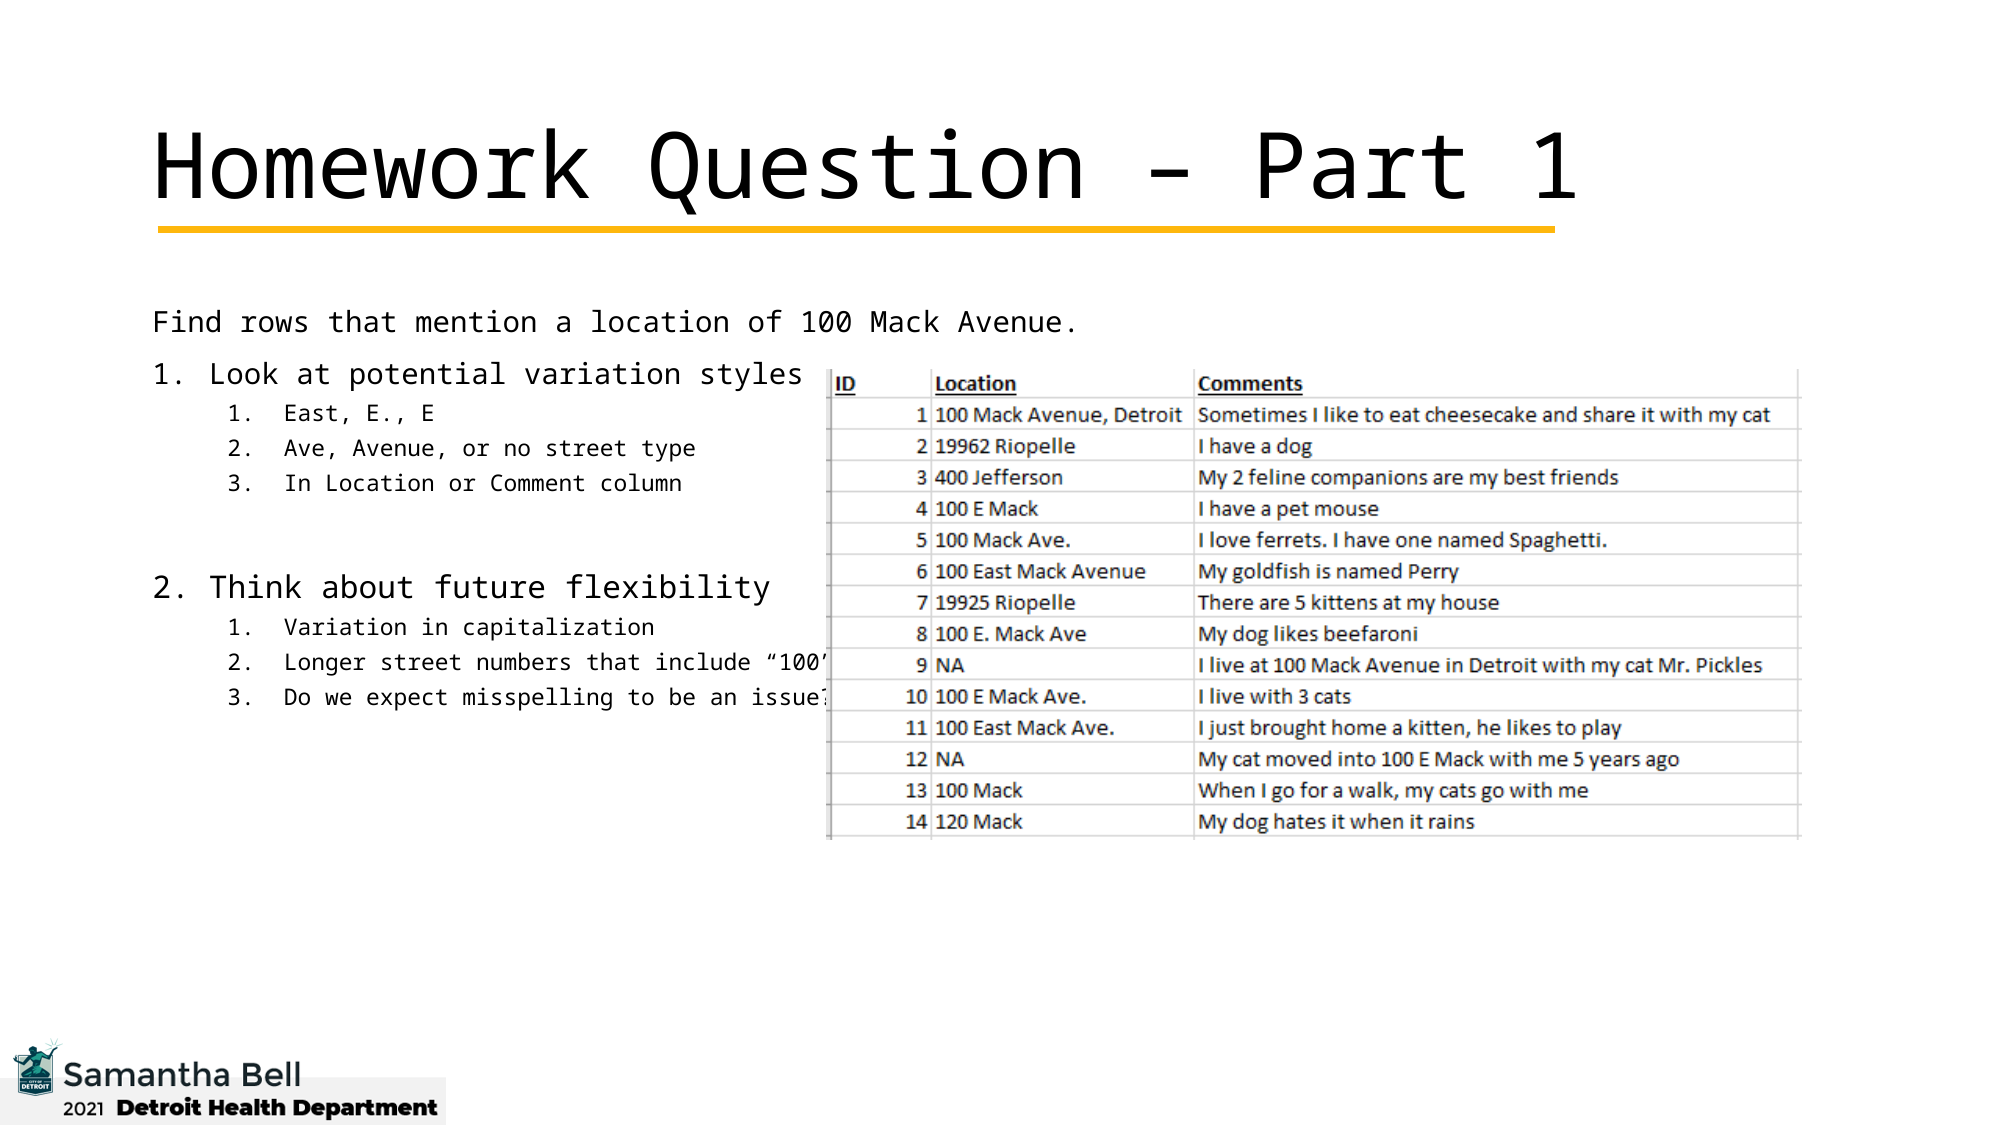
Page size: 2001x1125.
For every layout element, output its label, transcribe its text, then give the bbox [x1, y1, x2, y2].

picture [0, 1035, 446, 1125]
picture [826, 369, 1802, 840]
list Find rows that mention a location of 100 Mack Avenue. Look at potential variation styles East, E., E Ave, Avenue, or no street type In Location or Comment column Think about future flexibility Variation in capitalization Longer street numbers that include “100” Do we expect misspelling to be an issue? [137, 299, 1863, 1014]
title Homework Question – Part 1 [137, 59, 1863, 278]
